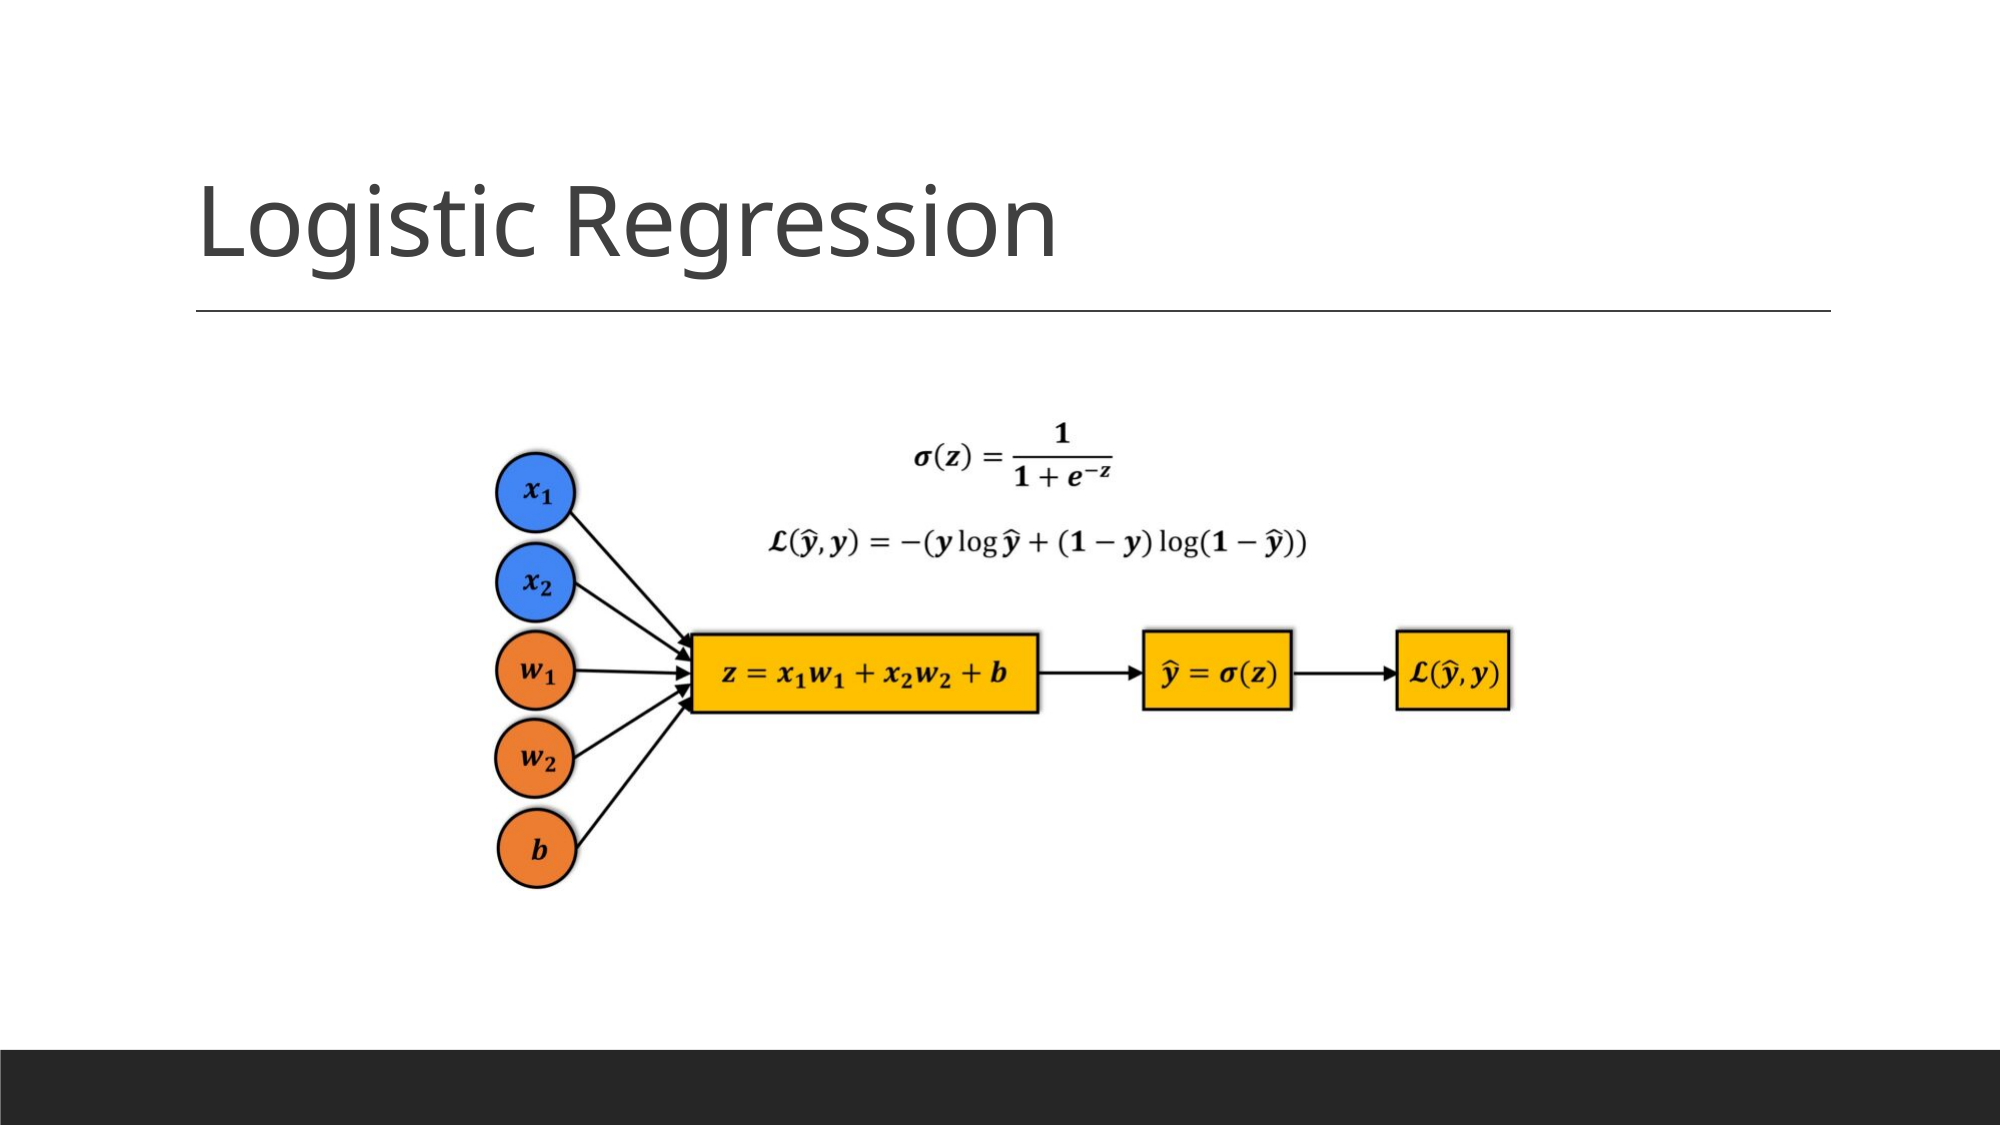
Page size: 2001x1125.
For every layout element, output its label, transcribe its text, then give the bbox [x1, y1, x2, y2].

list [492, 417, 1518, 891]
title Logistic Regression [180, 47, 1830, 285]
